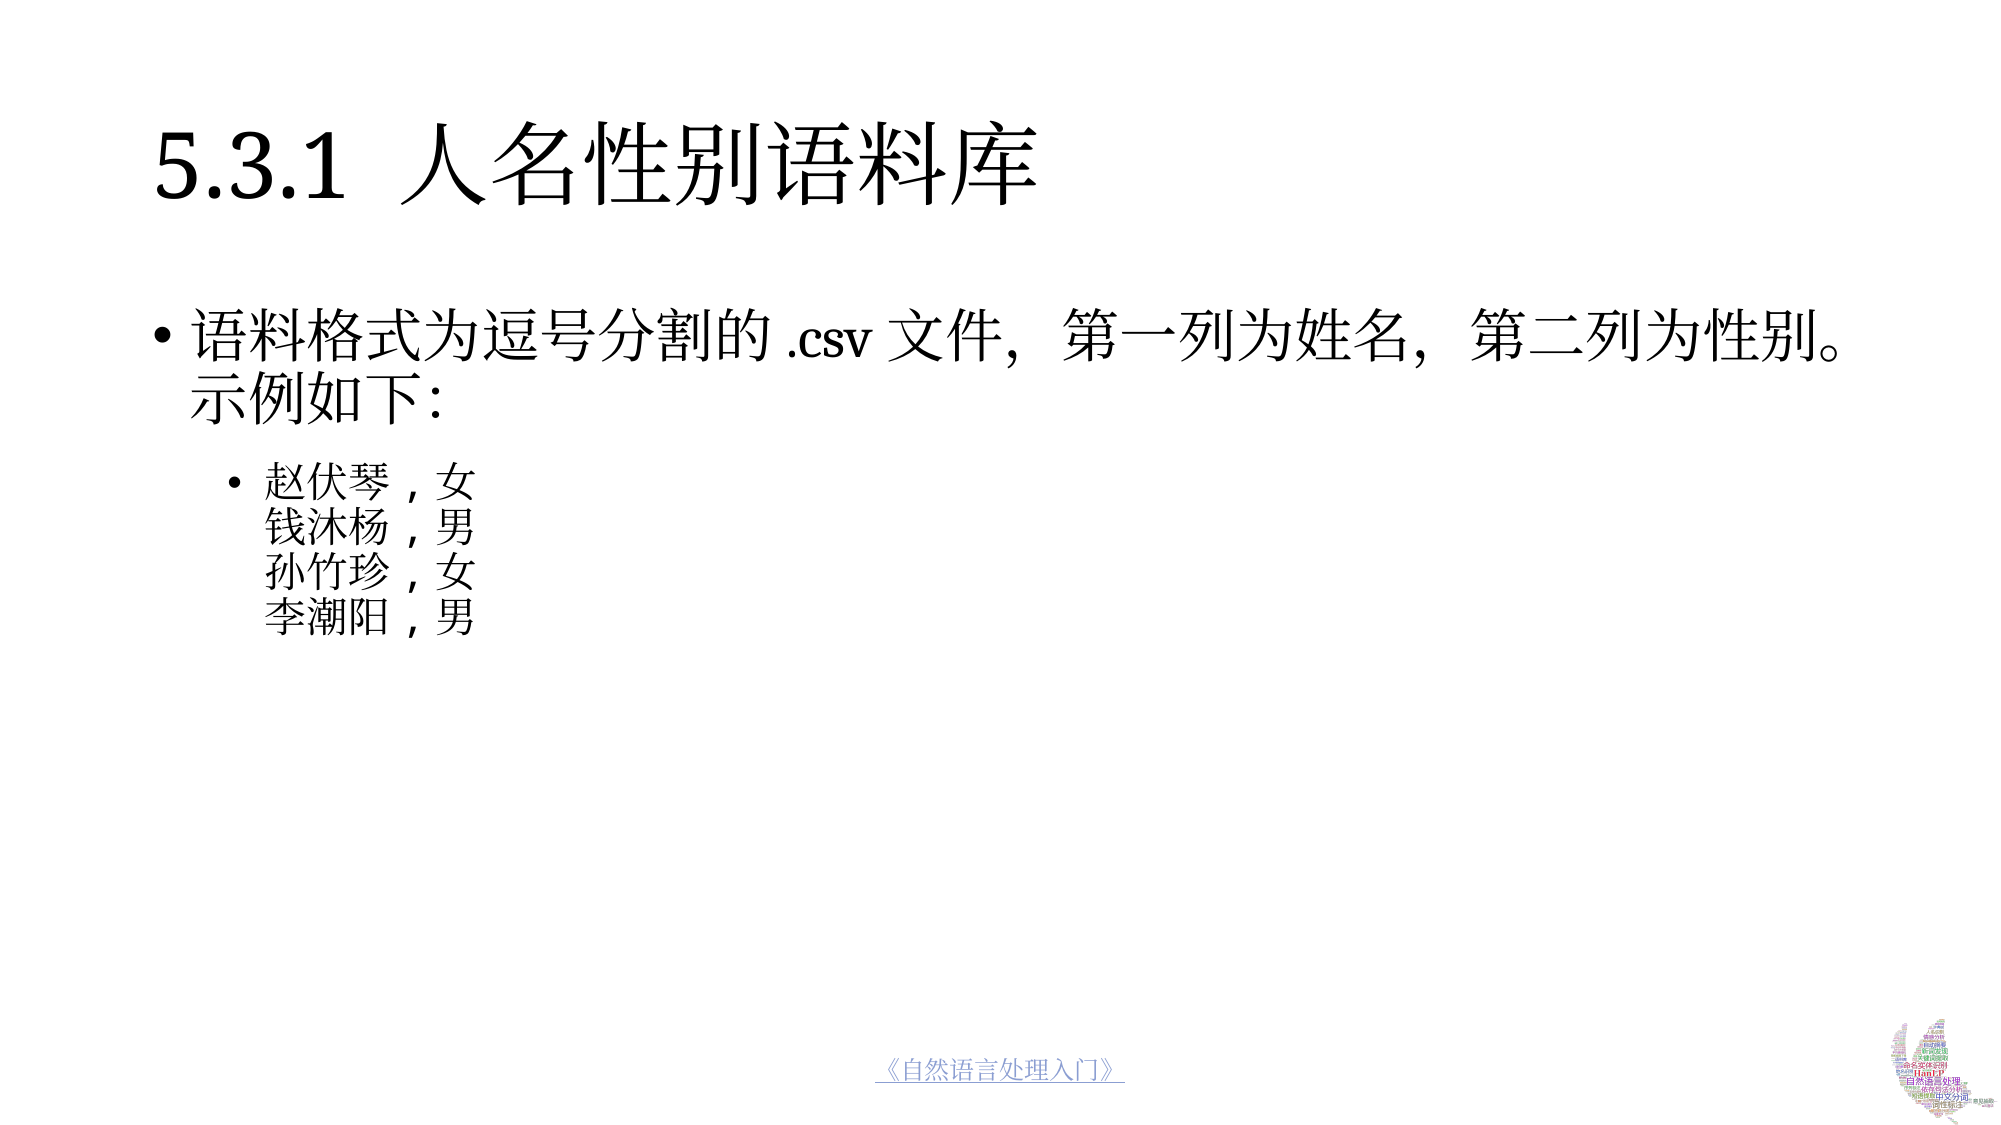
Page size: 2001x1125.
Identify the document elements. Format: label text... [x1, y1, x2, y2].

picture [1888, 1016, 2000, 1125]
list 语料格式为逗号分割的.csv文件，第一列为姓名，第二列为性别。示例如下： 赵伏琴,女 钱沐杨,男 孙竹珍,女 李潮阳,男 [137, 299, 1863, 1014]
footer 《自然语言处理入门》 [662, 1042, 1338, 1103]
title 5.3.1 人名性别语料库 [137, 59, 1863, 278]
